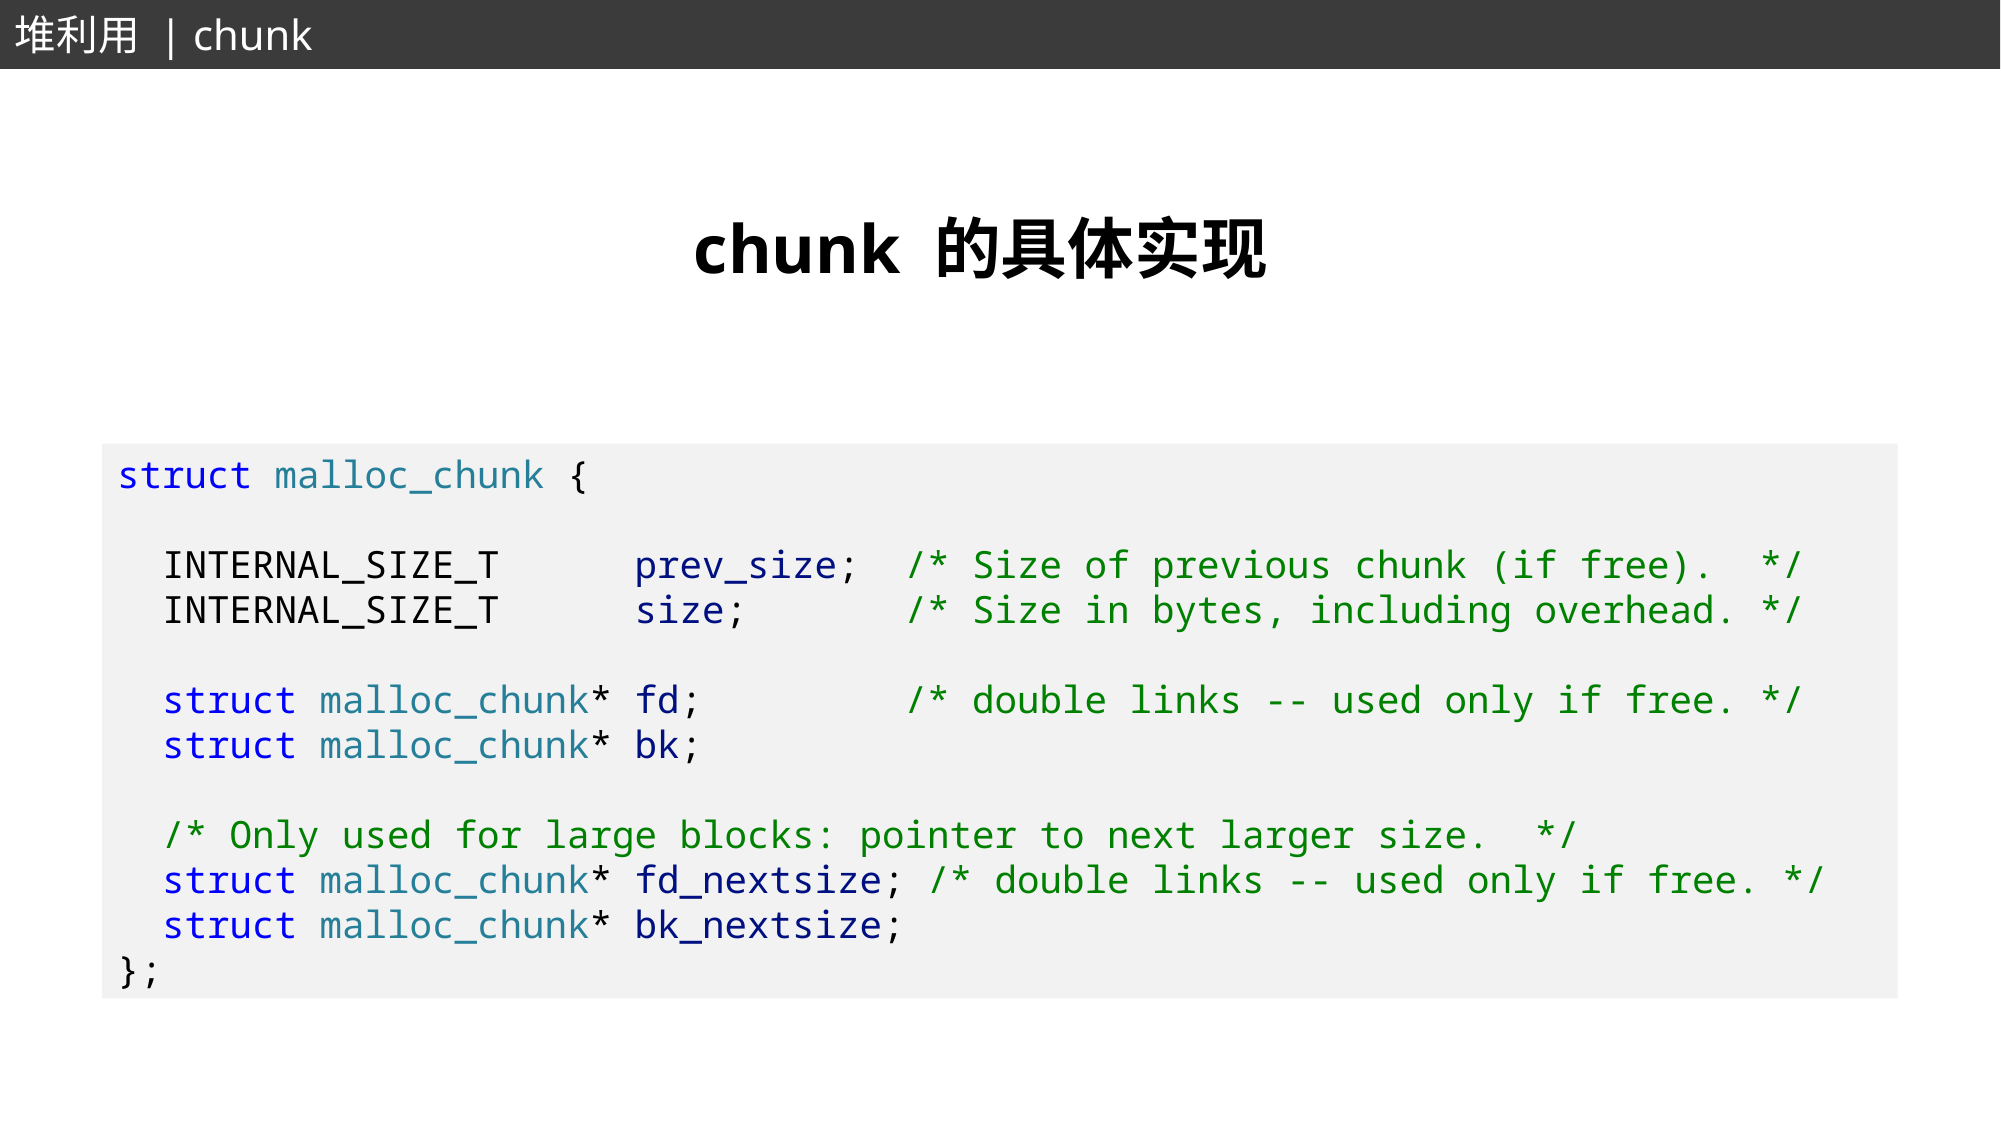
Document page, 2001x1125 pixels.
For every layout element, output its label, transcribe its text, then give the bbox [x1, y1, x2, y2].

text_box 堆利用 | chunk [0, 1, 925, 67]
text_box chunk 的具体实现 [679, 199, 1321, 294]
text_box struct malloc_chunk { INTERNAL_SIZE_T prev_size; /* Size of previous chunk (if free). */ INTERNAL_SIZE_T size; /* Size in bytes, including overhead. */ struct malloc_chunk* fd; /* double links -- used only if free. */ struct malloc_chunk* bk; /* Only used for large blocks: pointer to next larger size. */ struct malloc_chunk* fd_nextsize; /* double links -- used only if free. */ struct malloc_chunk* bk_nextsize; }; [102, 443, 1898, 999]
